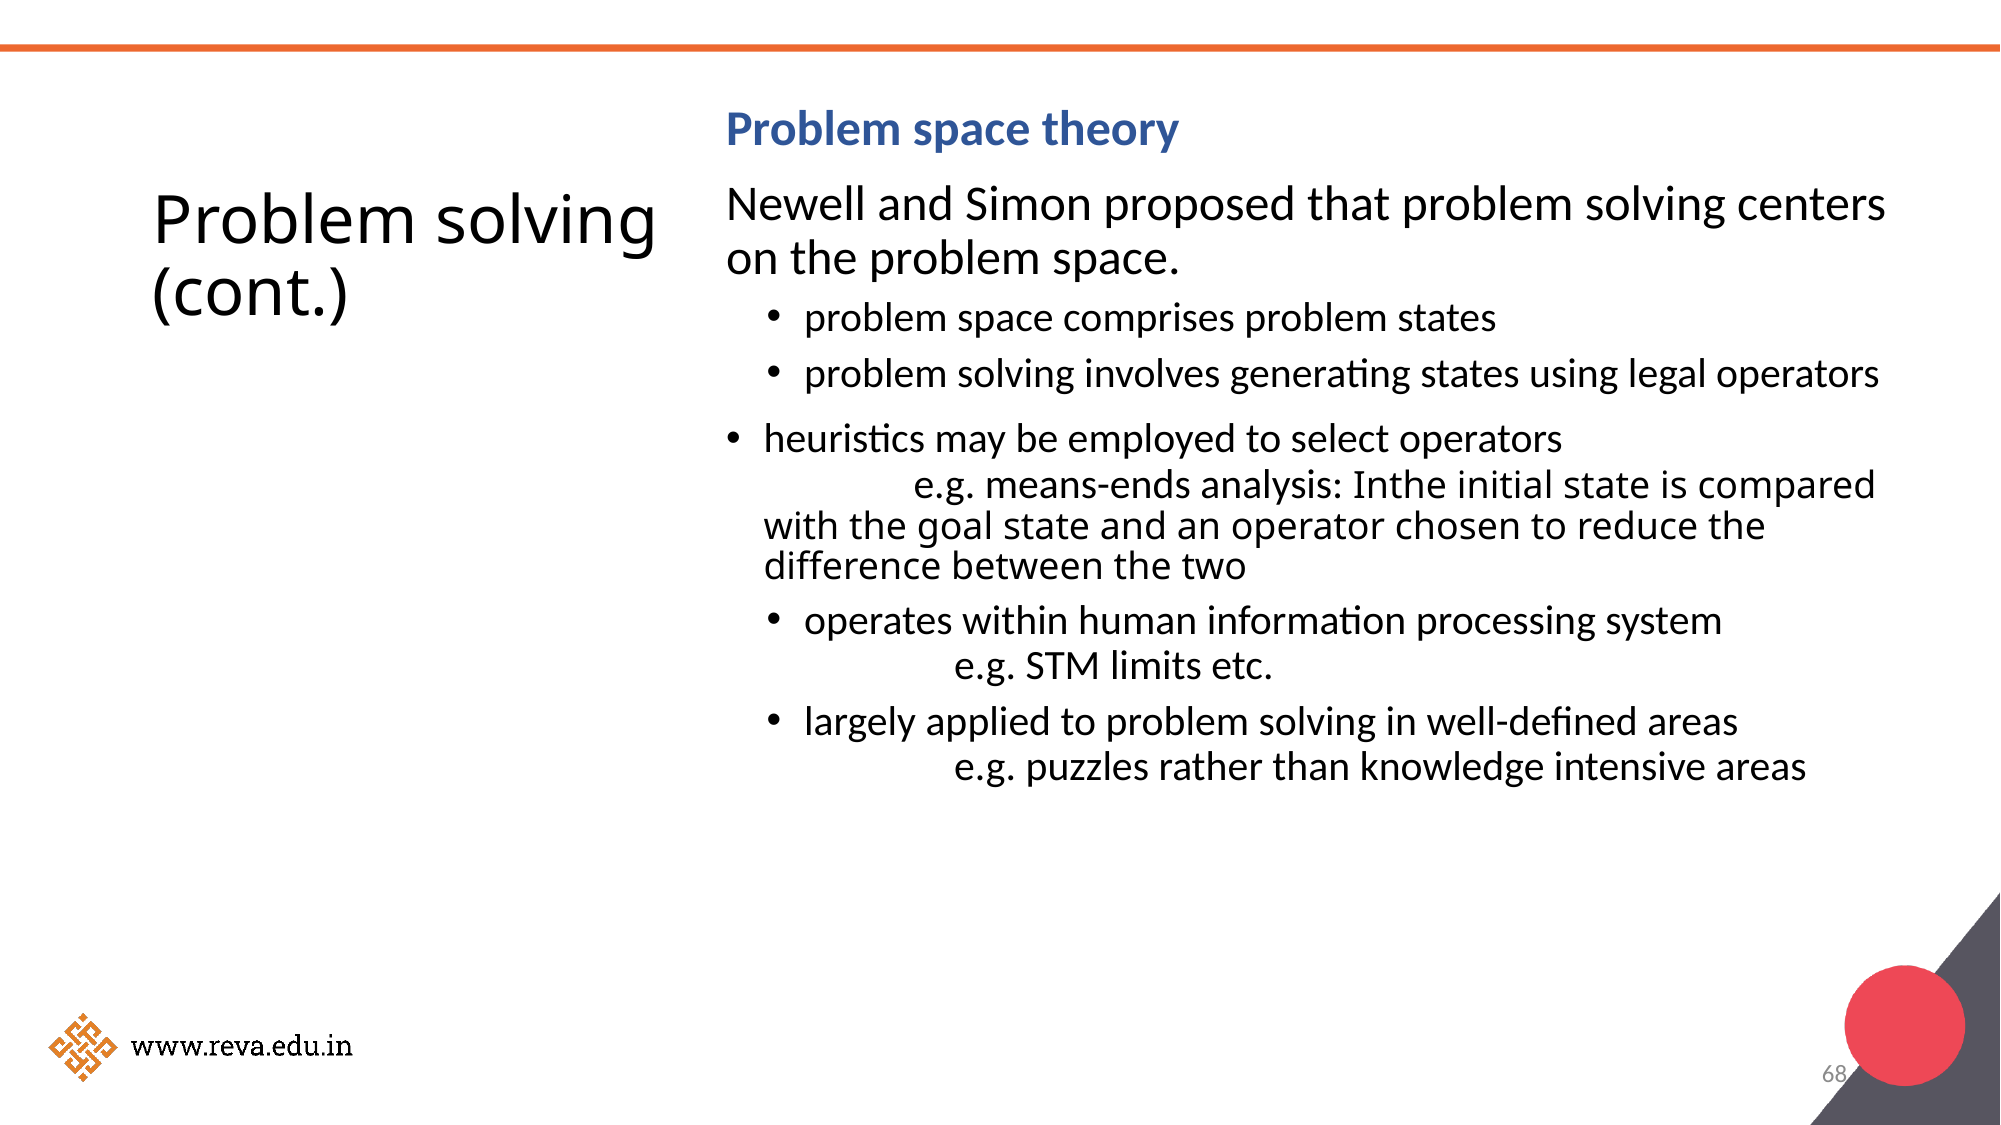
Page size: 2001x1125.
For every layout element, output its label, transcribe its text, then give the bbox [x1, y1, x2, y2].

list Problem space theory Newell and Simon proposed that problem solving centers on the problem space. problem space comprises problem states problem solving involves generating states using legal operators heuristics may be employed to select operators e.g. means-ends analysis: Inthe initial state is compared with the goal state and an operator chosen to reduce the difference between the two operates within human information processing system e.g. STM limits etc. largely applied to problem solving in well-defined areas e.g. puzzles rather than knowledge intensive areas [710, 94, 1932, 1043]
picture [1801, 882, 2000, 1125]
title Problem solving (cont.) [137, 75, 783, 338]
slide_number 68 [1412, 1042, 1863, 1103]
picture [31, 1003, 366, 1092]
